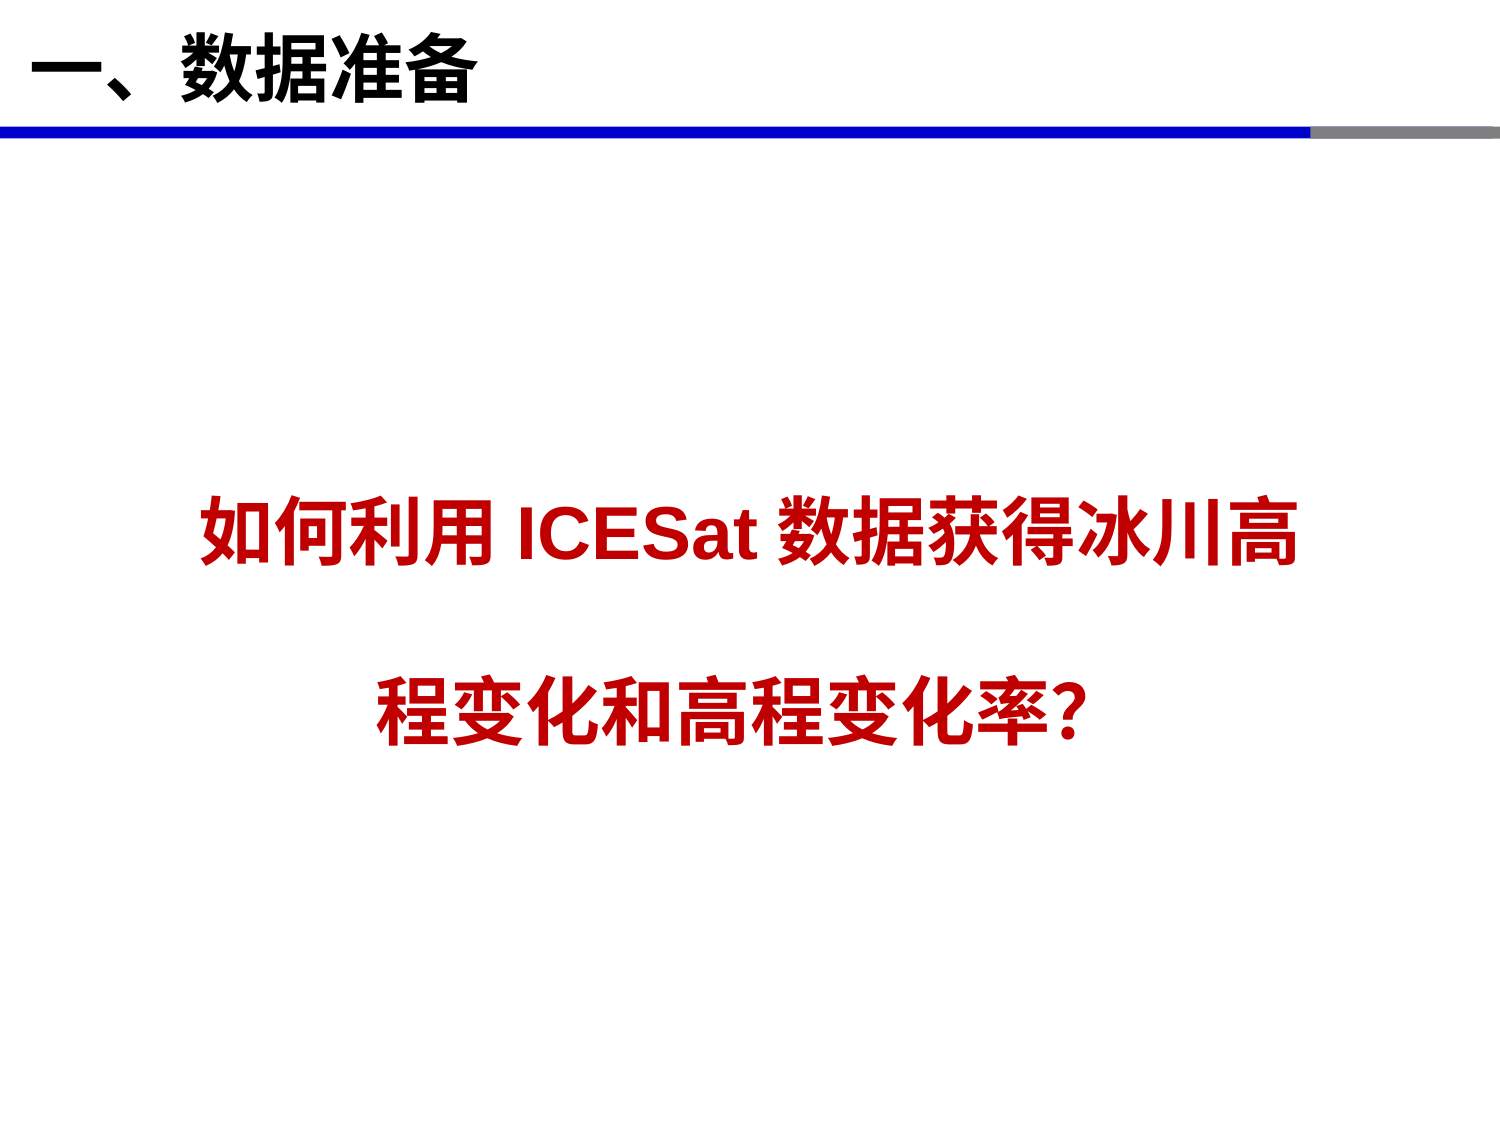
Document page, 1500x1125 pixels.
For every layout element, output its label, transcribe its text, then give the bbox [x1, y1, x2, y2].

title 一、数据准备 [0, 1, 1479, 132]
text_box 如何利用ICESat数据获得冰川高程变化和高程变化率？ [148, 386, 1352, 762]
